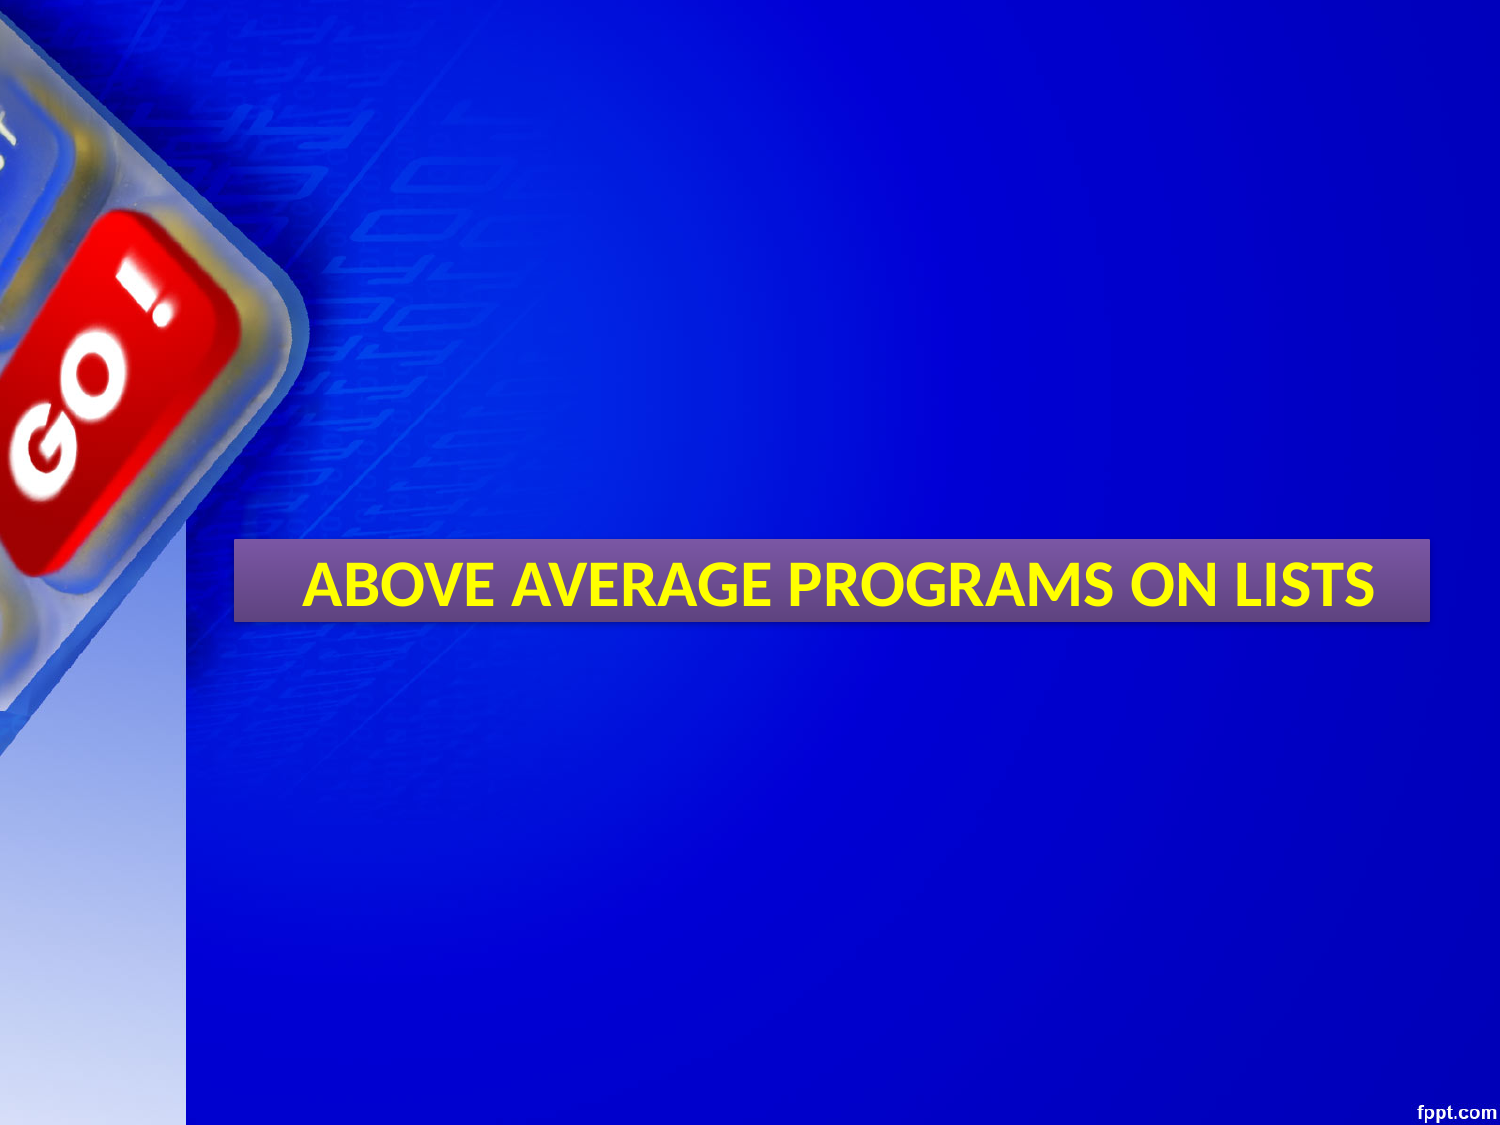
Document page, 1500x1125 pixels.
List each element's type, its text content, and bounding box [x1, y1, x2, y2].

text_box ABOVE AVERAGE PROGRAMS ON LISTS [234, 539, 1430, 622]
picture [0, 0, 1500, 1125]
